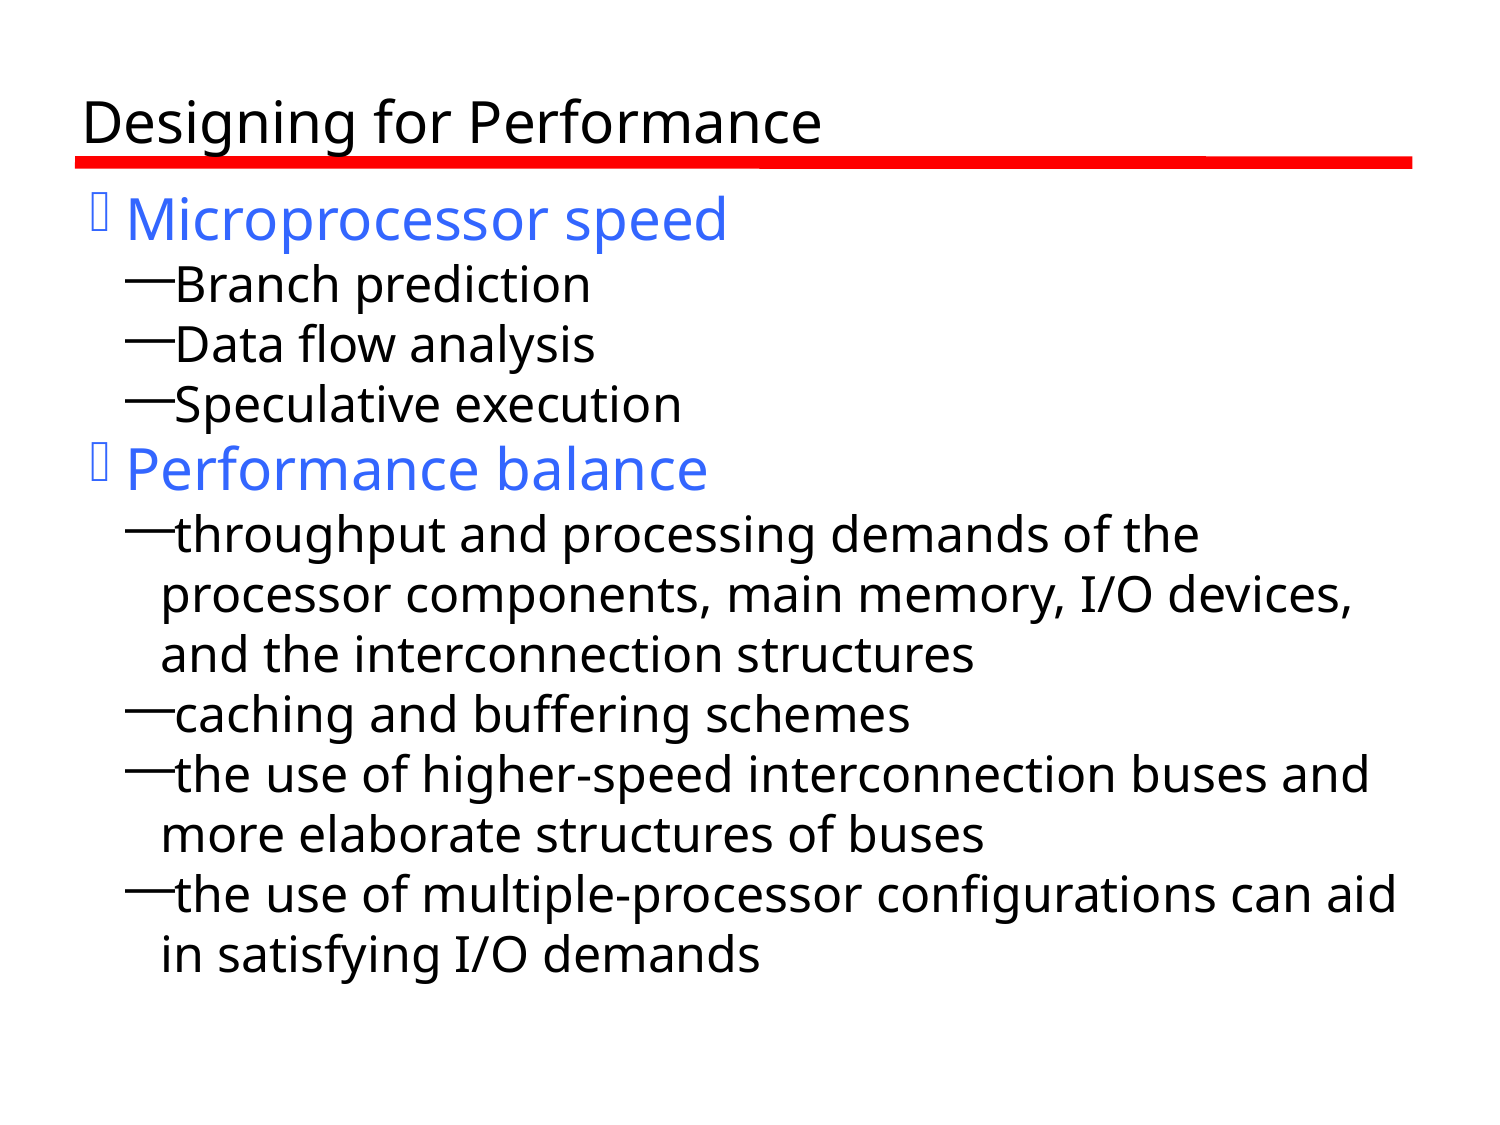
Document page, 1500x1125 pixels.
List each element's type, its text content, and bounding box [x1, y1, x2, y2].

text_box Microprocessor speed Branch prediction Data flow analysis Speculative execution Performance balance throughput and processing demands of the processor components, main memory, I/O devices, and the interconnection structures caching and buffering schemes the use of higher-speed interconnection buses and more elaborate structures of buses the use of multiple-processor configurations can aid in satisfying I/O demands [74, 174, 1417, 1100]
text_box Designing for Performance [66, 24, 1413, 163]
